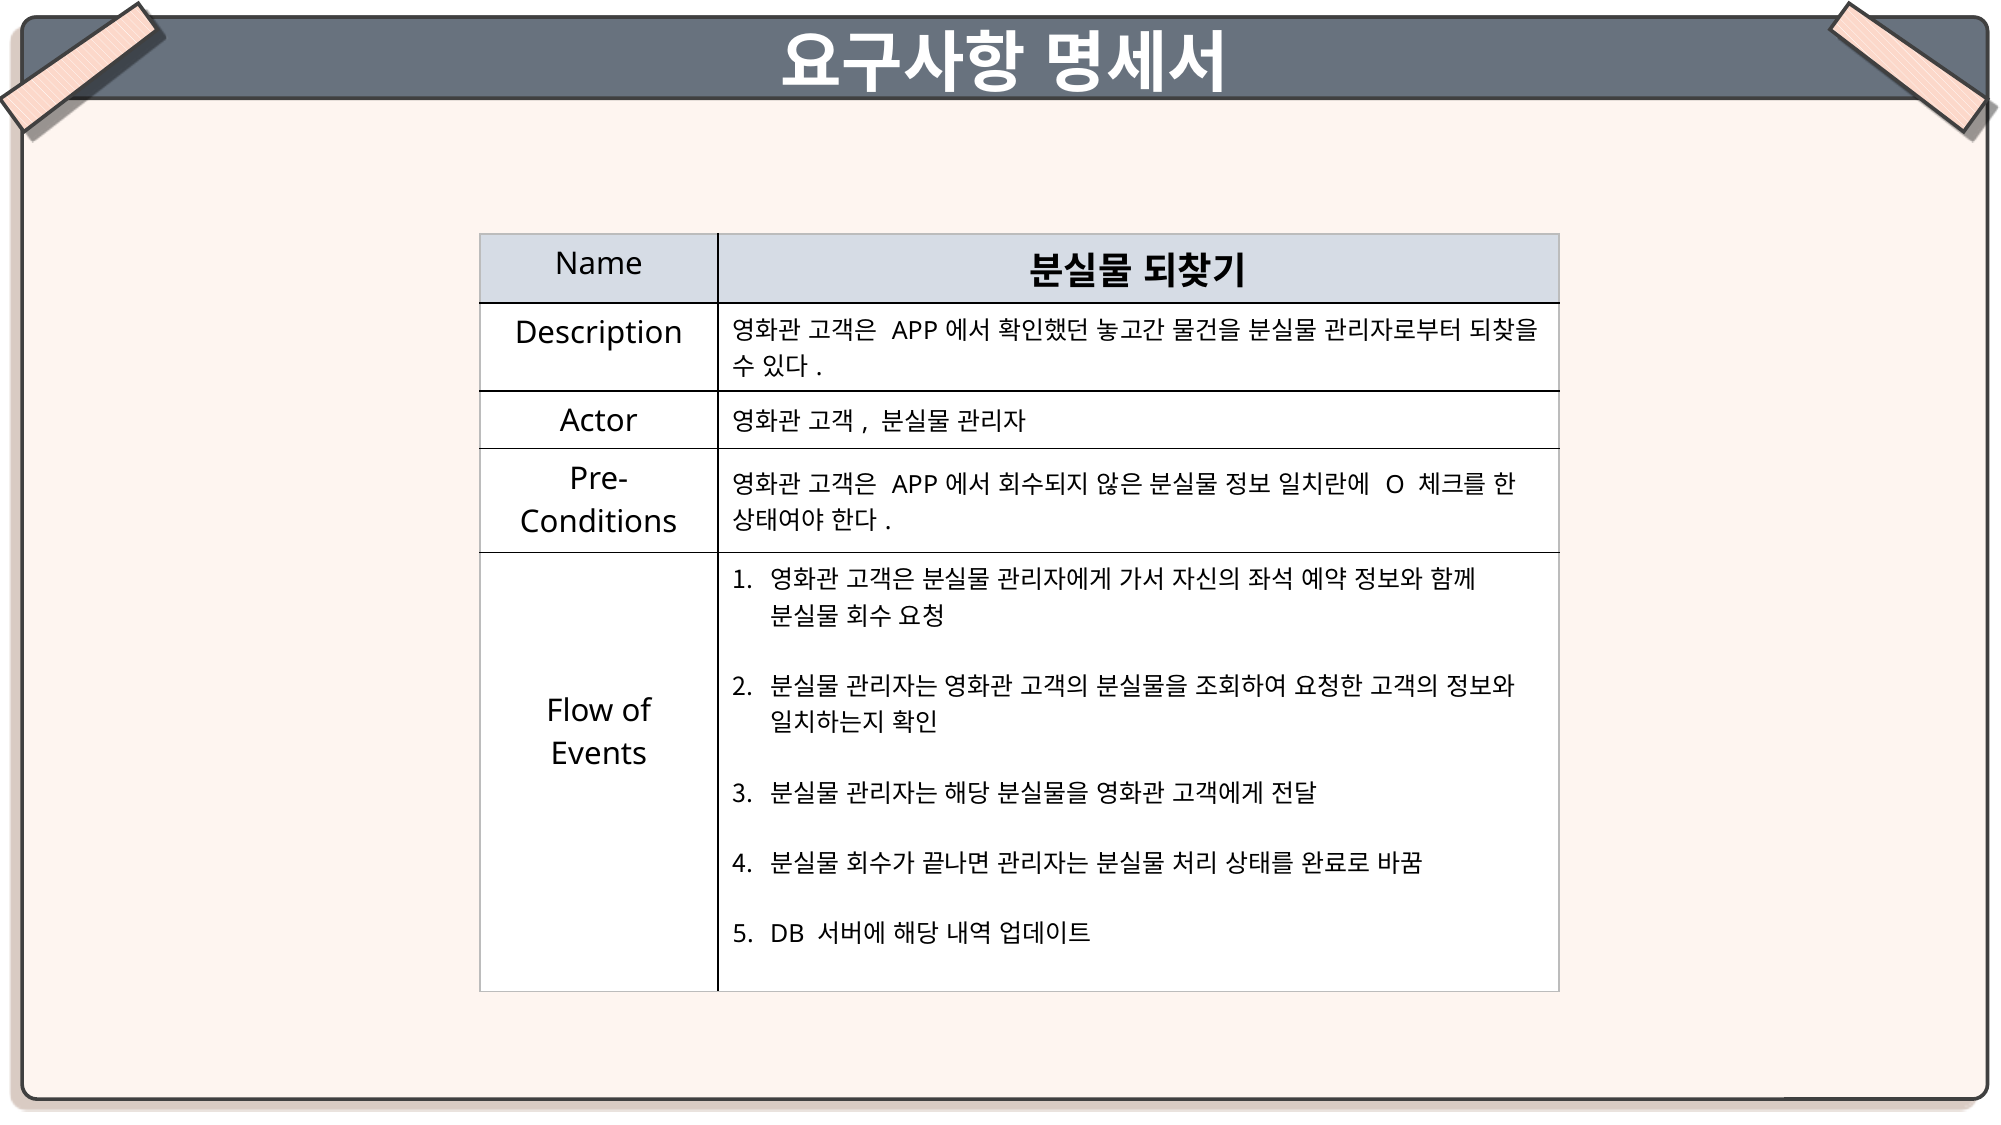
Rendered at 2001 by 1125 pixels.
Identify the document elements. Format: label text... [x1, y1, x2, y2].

text_box [21, 100, 1989, 1101]
table_cell Description [481, 304, 717, 390]
text_box 요구사항 명세서 [21, 16, 116, 82]
table_cell 영화관 고객은 분실물 관리자에게 가서 자신의 좌석 예약 정보와 함께 분실물 회수 요청 분실물 관리자는 영화관 고객의 분실물을 조회하여 요청한 고객의 정보와 일치하는지 확인 분실물 관리자는 해당 분실물을 영화관 고객에게 전달 분실물 회수가 끝나면 관리자는 분실물 처리 상태를 완료로 바꿈 DB 서버에 해당 내역 업데이트 [719, 553, 1558, 991]
text_box [1828, 1, 1989, 134]
text_box 요구사항 명세서 [1871, 16, 1989, 98]
table_header 분실물 되찾기 [719, 235, 1558, 302]
table_cell Flow of Events [481, 553, 717, 991]
table_cell 영화관 고객, 분실물 관리자 [719, 392, 1558, 448]
table_cell 영화관 고객은 APP에서 확인했던 놓고간 물건을 분실물 관리자로부터 되찾을 수 있다. [719, 304, 1558, 390]
table_cell Pre-Conditions [481, 449, 717, 552]
text_box 요구사항 명세서 [89, 16, 1917, 100]
table_cell 영화관 고객은 APP에서 회수되지 않은 분실물 정보 일치란에 O 체크를 한 상태여야 한다. [719, 449, 1558, 552]
table_header Name [481, 235, 717, 302]
table_cell Actor [481, 392, 717, 448]
text_box [0, 1, 159, 134]
